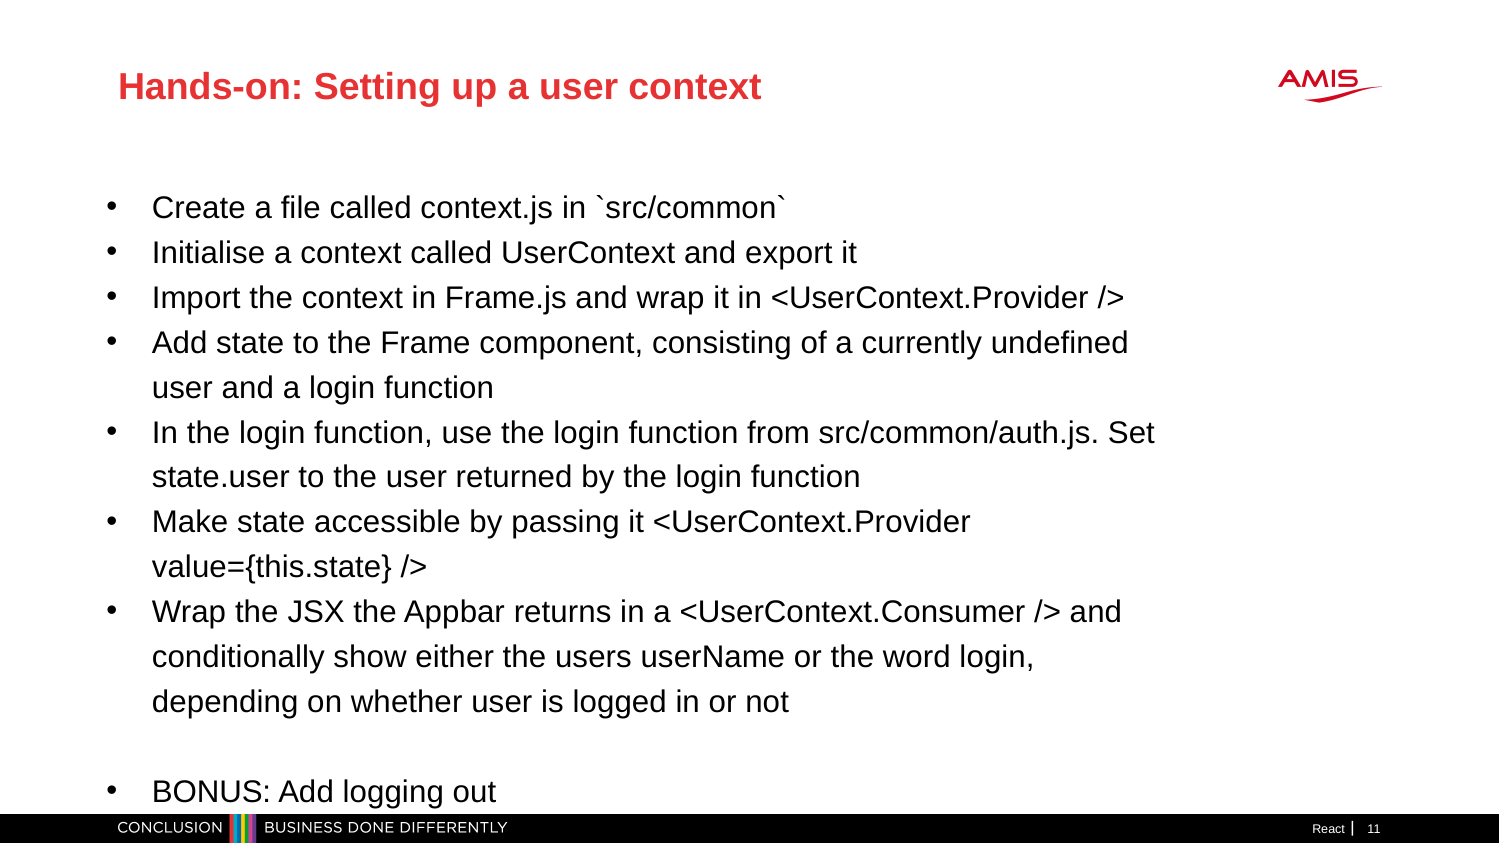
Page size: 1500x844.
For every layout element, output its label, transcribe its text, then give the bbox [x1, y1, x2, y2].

picture [1204, 58, 1387, 105]
picture [0, 814, 236, 843]
text_box 1 [1358, 820, 1381, 838]
text_box Hands-on: Setting up a user context [118, 47, 1204, 129]
text_box React [814, 820, 1345, 838]
text_box Create a file called context.js in `src/common` Initialise a context called UserContext and export it Import the context in Frame.js and wrap it in <UserContext.Provider /> Add state to the Frame component, consisting of a currently undefined user and a login function In the login function, use the login function from src/common/auth.js. Set state.user to the user returned by the login function Make state accessible by passing it <UserContext.Provider value={this.state} /> Wrap the JSX the Appbar returns in a <UserContext.Consumer /> and conditionally show either the users userName or the word login, depending on whether user is logged in or not BONUS: Add logging out [105, 135, 1191, 772]
picture [239, 814, 1499, 843]
